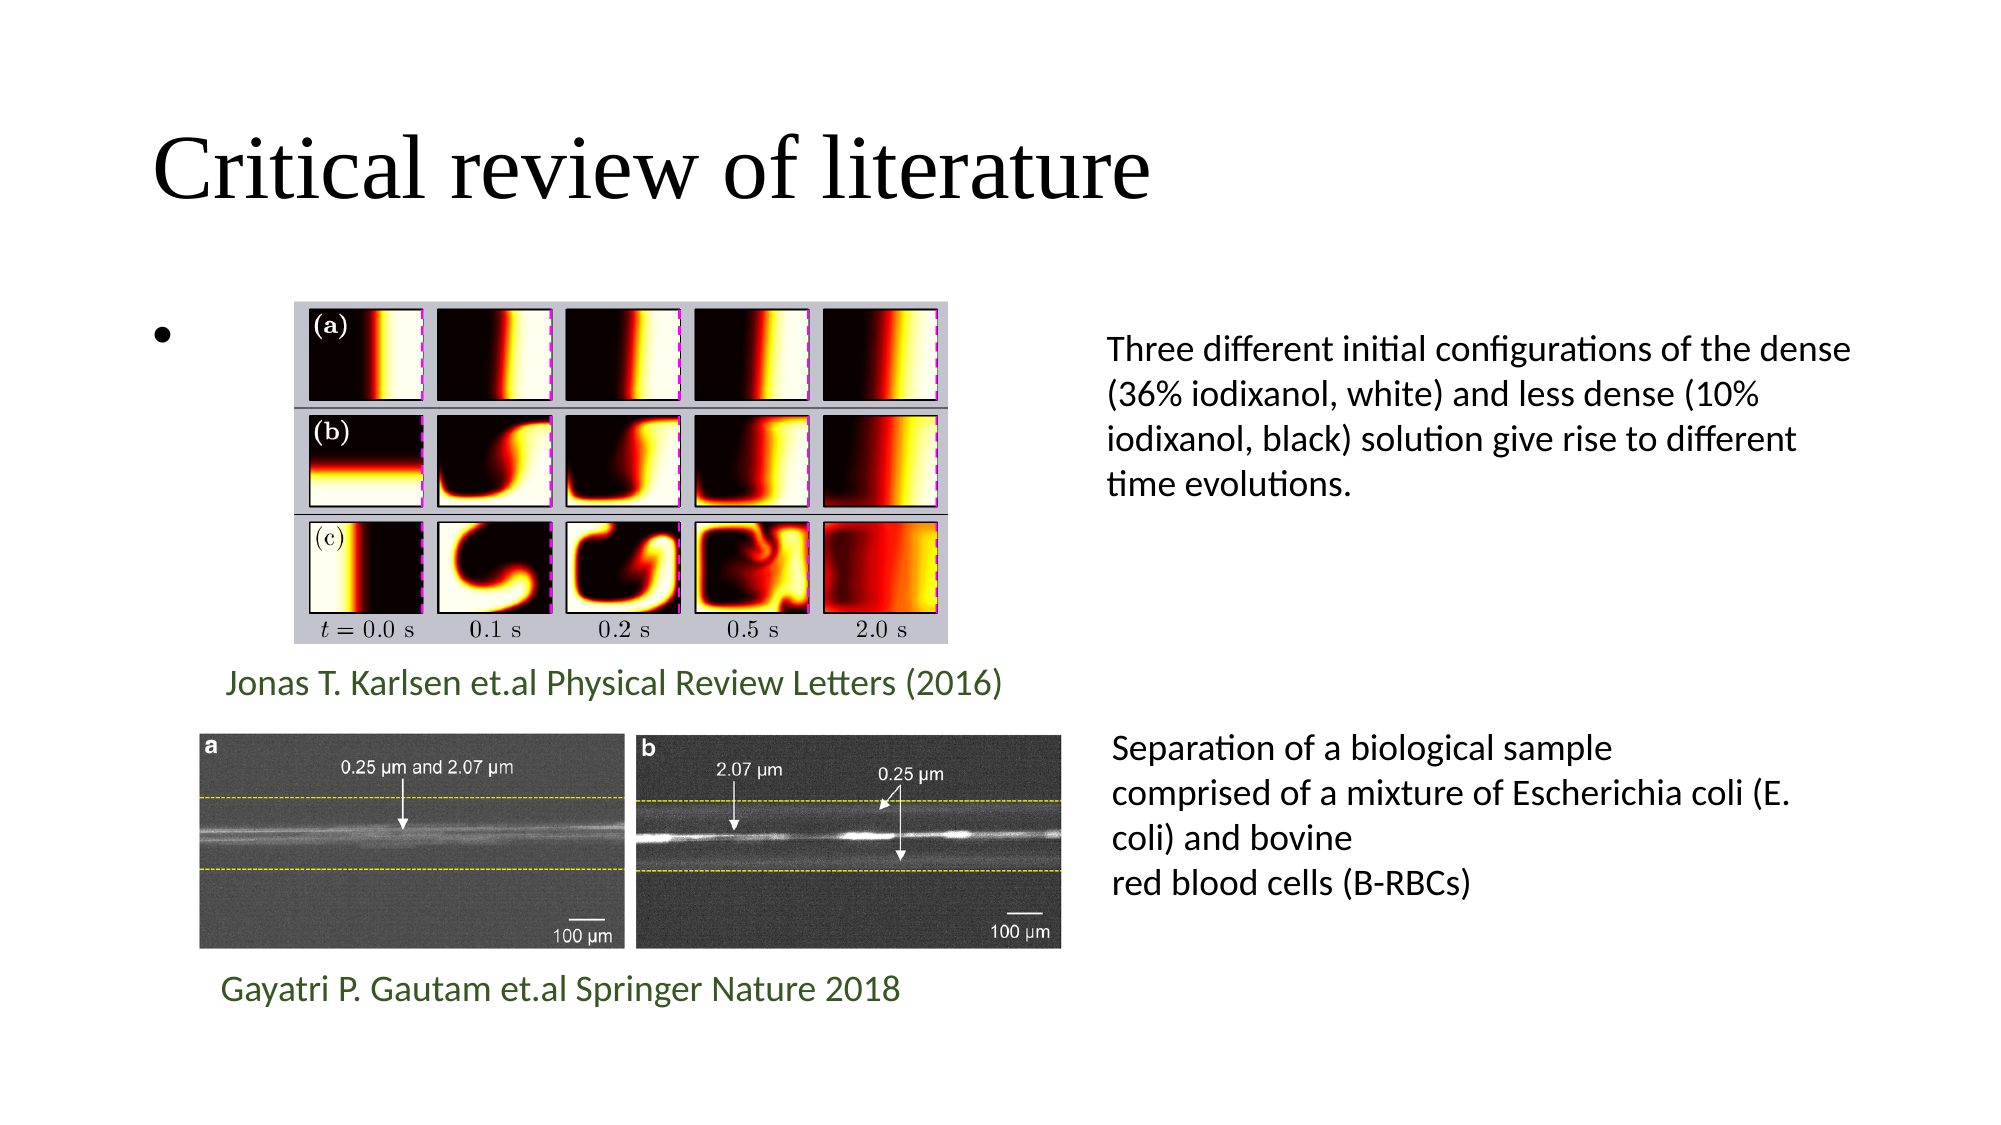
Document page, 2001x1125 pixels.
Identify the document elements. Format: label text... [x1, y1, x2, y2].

list [137, 299, 1863, 1014]
picture [291, 297, 948, 649]
picture [165, 727, 1131, 963]
text_box Separation of a biological sample comprised of a mixture of Escherichia coli (E. coli) and bovine red blood cells (B-RBCs) [1097, 715, 1872, 911]
text_box Three different initial configurations of the dense (36% iodixanol, white) and less dense (10% iodixanol, black) solution give rise to different time evolutions. [1091, 316, 1878, 512]
title Critical review of literature [137, 59, 1863, 278]
text_box Jonas T. Karlsen et.al Physical Review Letters (2016) [210, 650, 1066, 711]
text_box Gayatri P. Gautam et.al Springer Nature 2018 [205, 963, 988, 1017]
